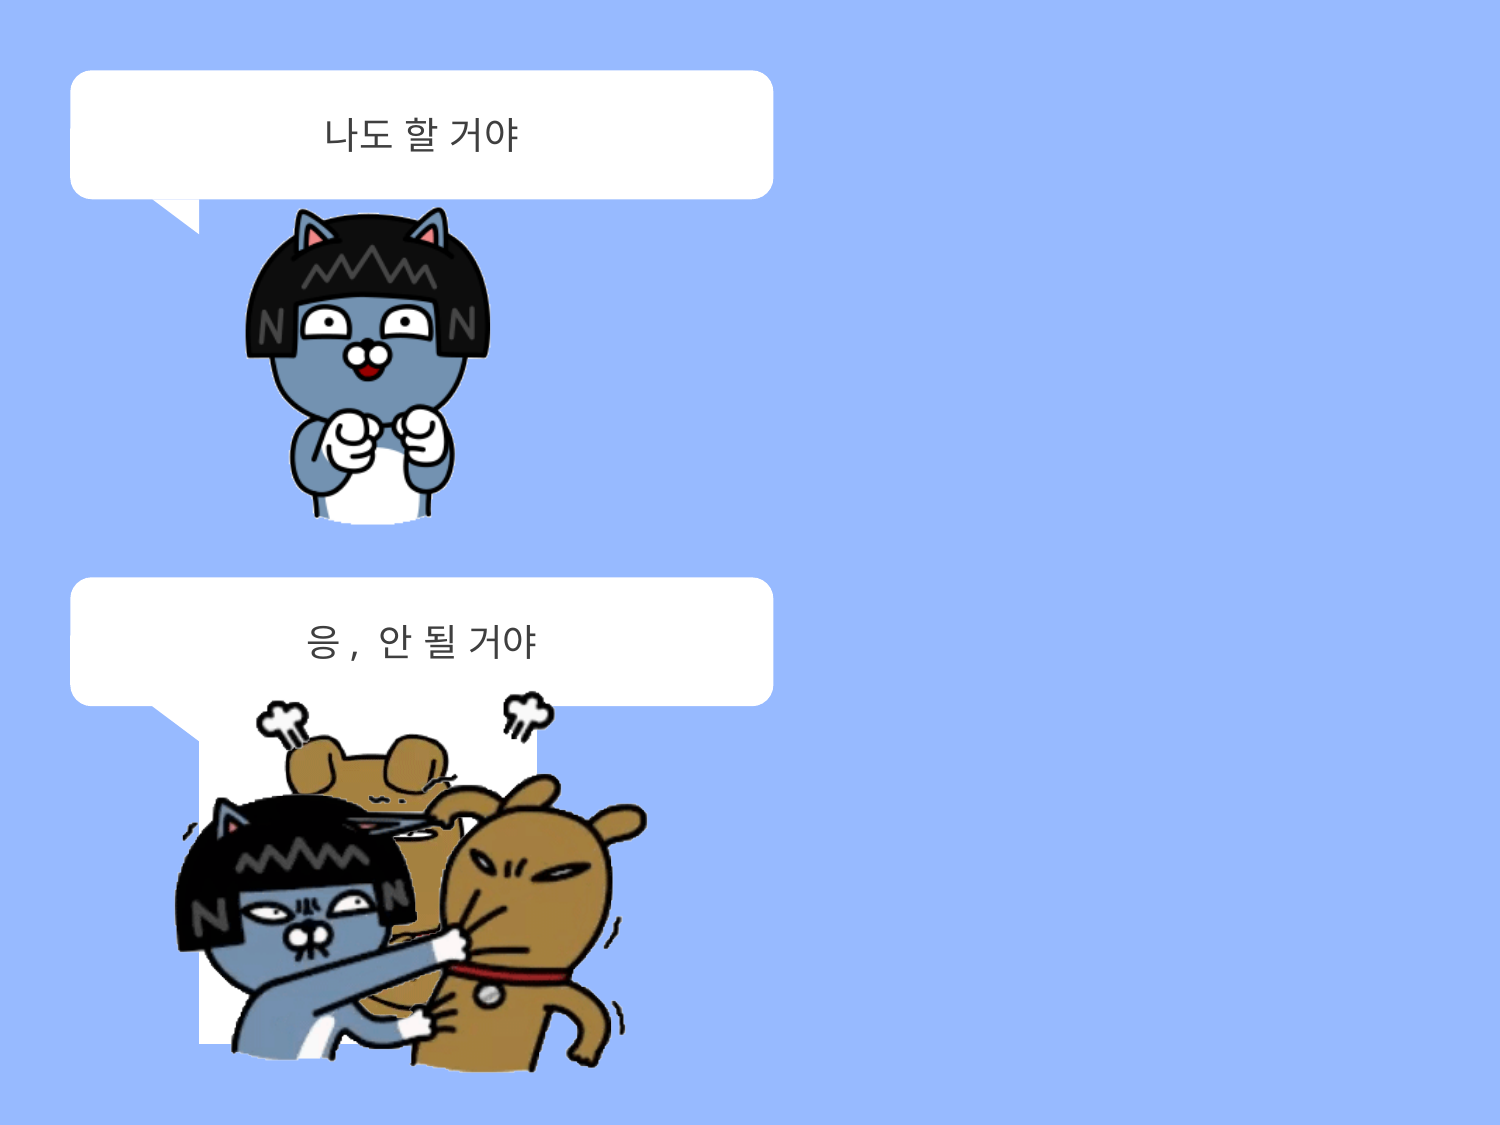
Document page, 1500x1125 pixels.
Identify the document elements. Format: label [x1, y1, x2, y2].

picture [199, 199, 537, 537]
text_box [70, 577, 774, 742]
picture [128, 688, 682, 1087]
text_box [70, 70, 774, 235]
